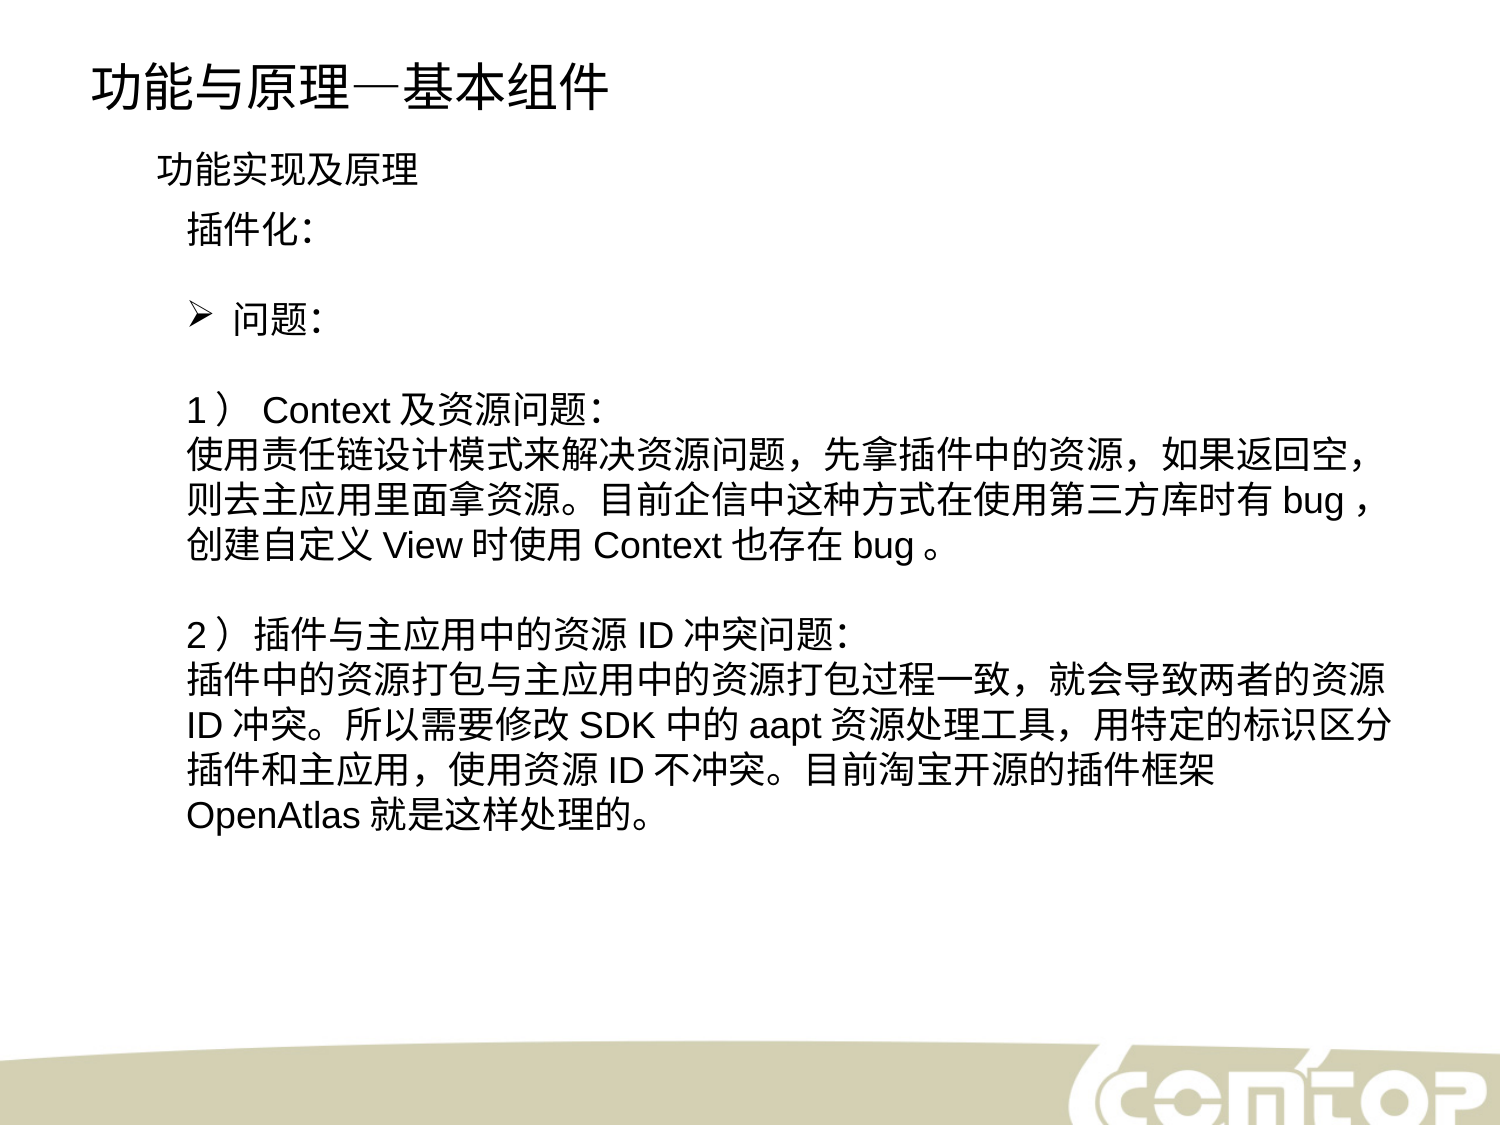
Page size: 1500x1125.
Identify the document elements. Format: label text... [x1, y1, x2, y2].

text_box 插件化： 问题： 1）Context及资源问题： 使用责任链设计模式来解决资源问题，先拿插件中的资源，如果返回空，则去主应用里面拿资源。目前企信中这种方式在使用第三方库时有bug，创建自定义View时使用Context也存在bug。 2）插件与主应用中的资源ID冲突问题： 插件中的资源打包与主应用中的资源打包过程一致，就会导致两者的资源ID冲突。所以需要修改SDK中的aapt资源处理工具，用特定的标识区分插件和主应用，使用资源ID不冲突。目前淘宝开源的插件框架OpenAtlas就是这样处理的。 [171, 199, 1414, 934]
picture [0, 0, 1500, 1125]
text_box 功能实现及原理 [142, 138, 435, 199]
text_box 功能与原理—基本组件 [75, 46, 626, 125]
